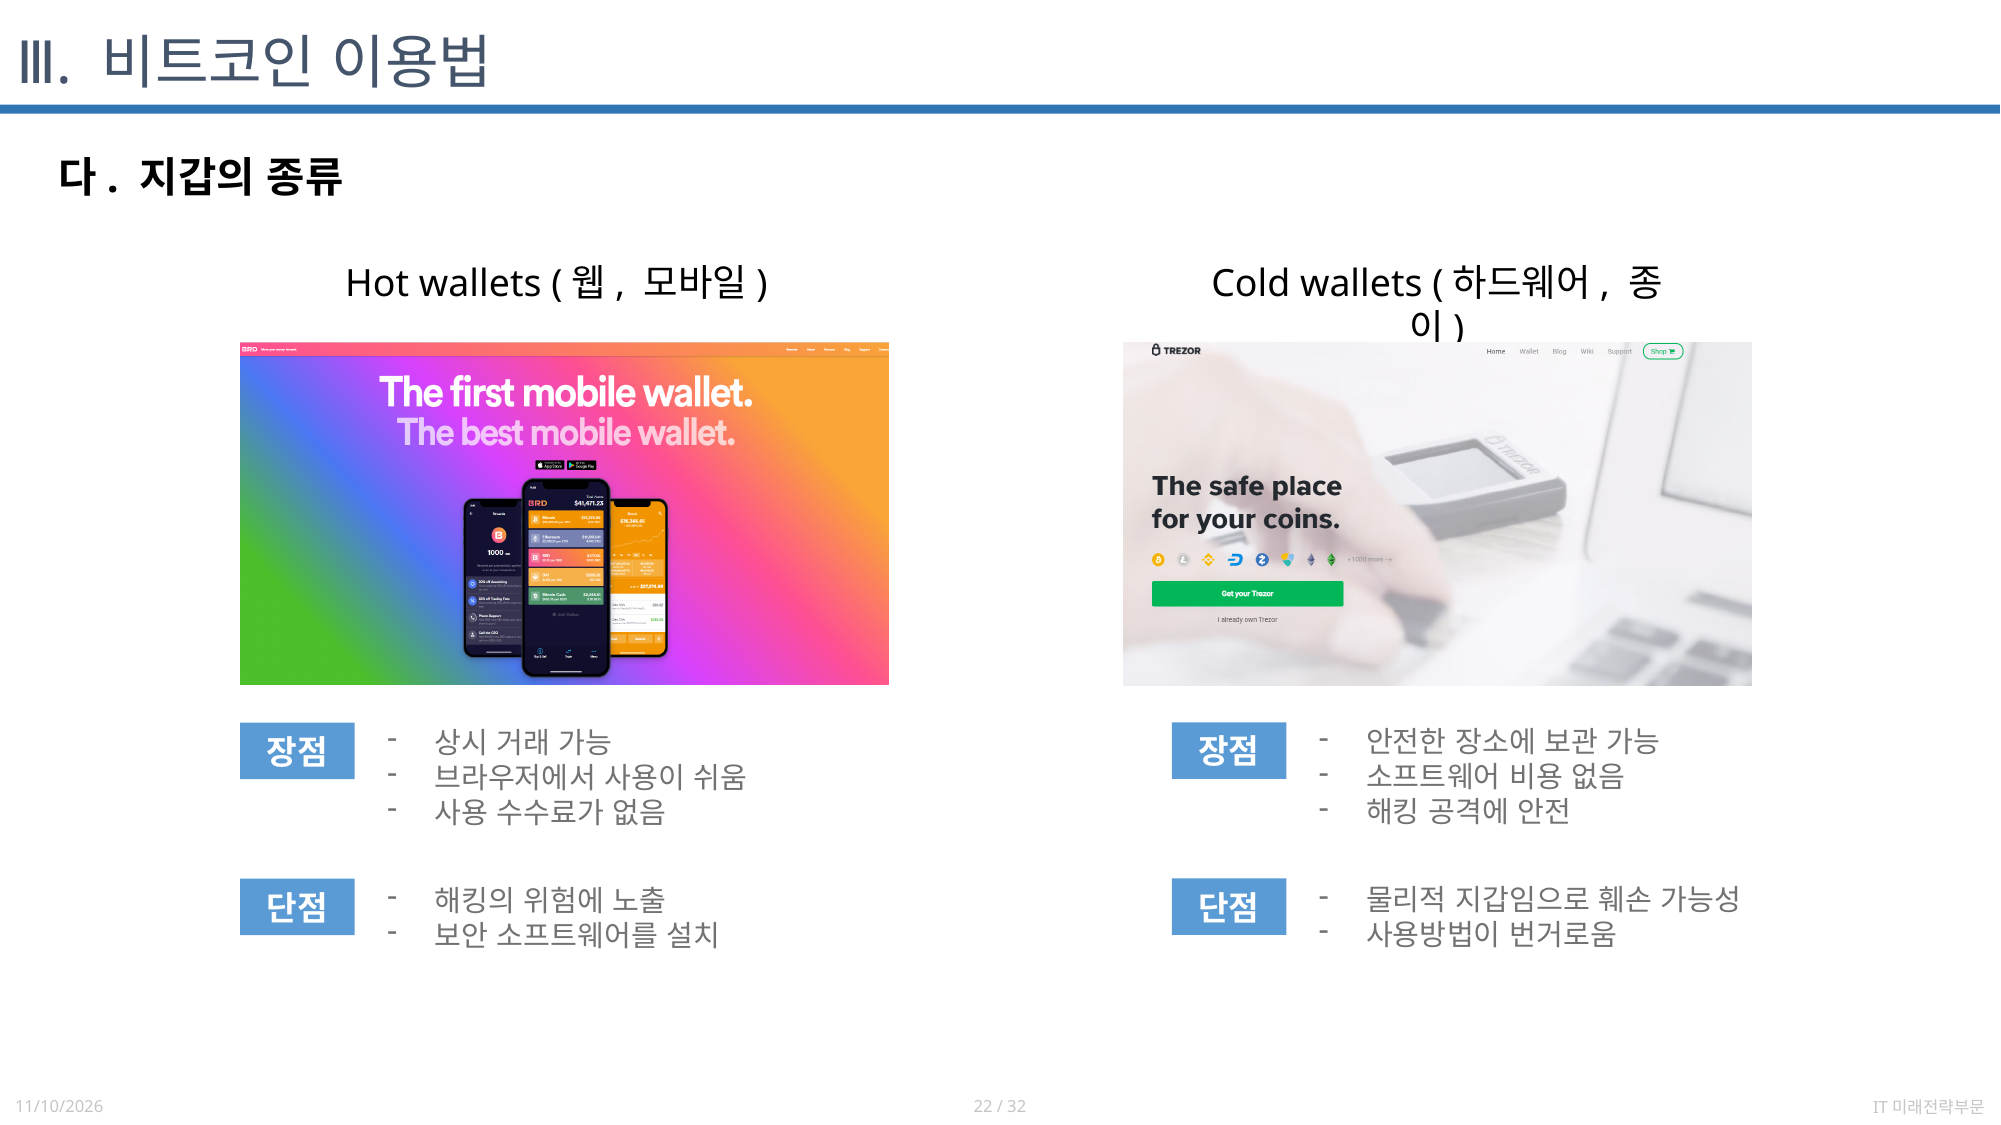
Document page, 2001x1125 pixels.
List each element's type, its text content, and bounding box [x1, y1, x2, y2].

picture [240, 342, 889, 685]
text_box 단점 [1171, 877, 1287, 936]
text_box 다. 지갑의 종류 [43, 143, 746, 209]
text_box 해킹의 위험에 노출 보안 소프트웨어를 설치 [372, 874, 786, 960]
text_box Cold wallets (하드웨어, 종이) [1171, 252, 1703, 342]
title Ⅲ. 비트코인 이용법 [1, 25, 527, 103]
footer IT미래전략부문 [1325, 1088, 2000, 1125]
text_box 상시 거래 가능 브라우저에서 사용이 쉬움 사용 수수료가 없음 [372, 716, 772, 837]
text_box Hot wallets (웹, 모바일) [323, 252, 790, 312]
text_box 장점 [1171, 721, 1287, 780]
slide_number 22 / 32 [774, 1088, 1225, 1125]
text_box 단점 [239, 878, 356, 936]
picture [1123, 342, 1752, 686]
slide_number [0, 1088, 450, 1125]
text_box 물리적 지갑임으로 훼손 가능성 사용방법이 번거로움 [1304, 874, 1809, 959]
text_box 안전한 장소에 보관 가능 소프트웨어 비용 없음 해킹 공격에 안전 [1304, 716, 1704, 837]
text_box 장점 [239, 722, 356, 780]
